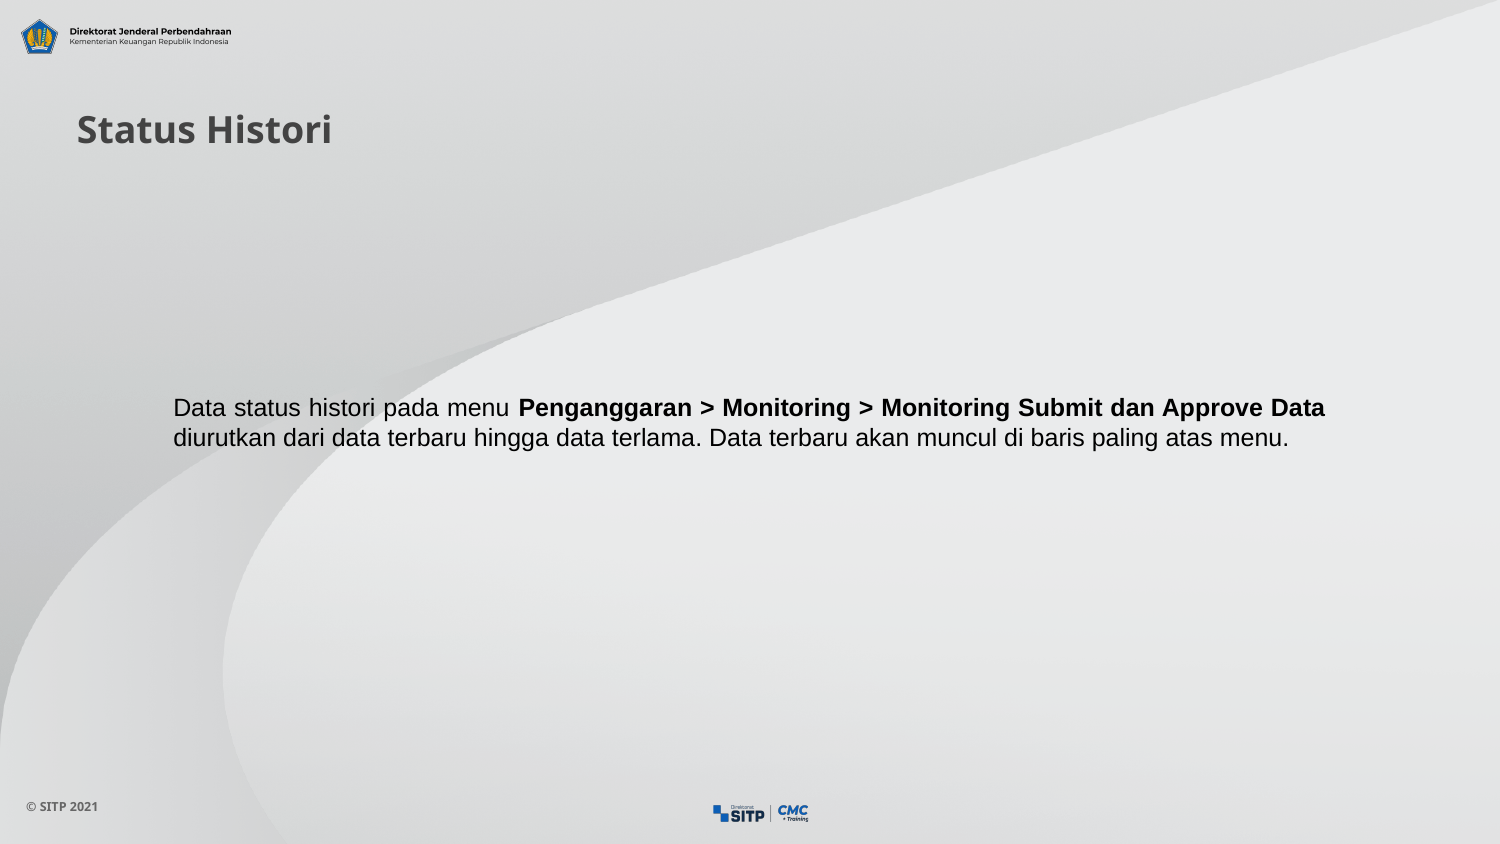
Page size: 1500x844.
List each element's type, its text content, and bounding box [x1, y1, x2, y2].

picture [0, 0, 1500, 844]
text_box Data status histori pada menu Penganggaran > Monitoring > Monitoring Submit dan Approve Data diurutkan dari data terbaru hingga data terlama. Data terbaru akan muncul di baris paling atas menu. [158, 376, 1342, 467]
text_box Status Histori [61, 91, 1438, 167]
